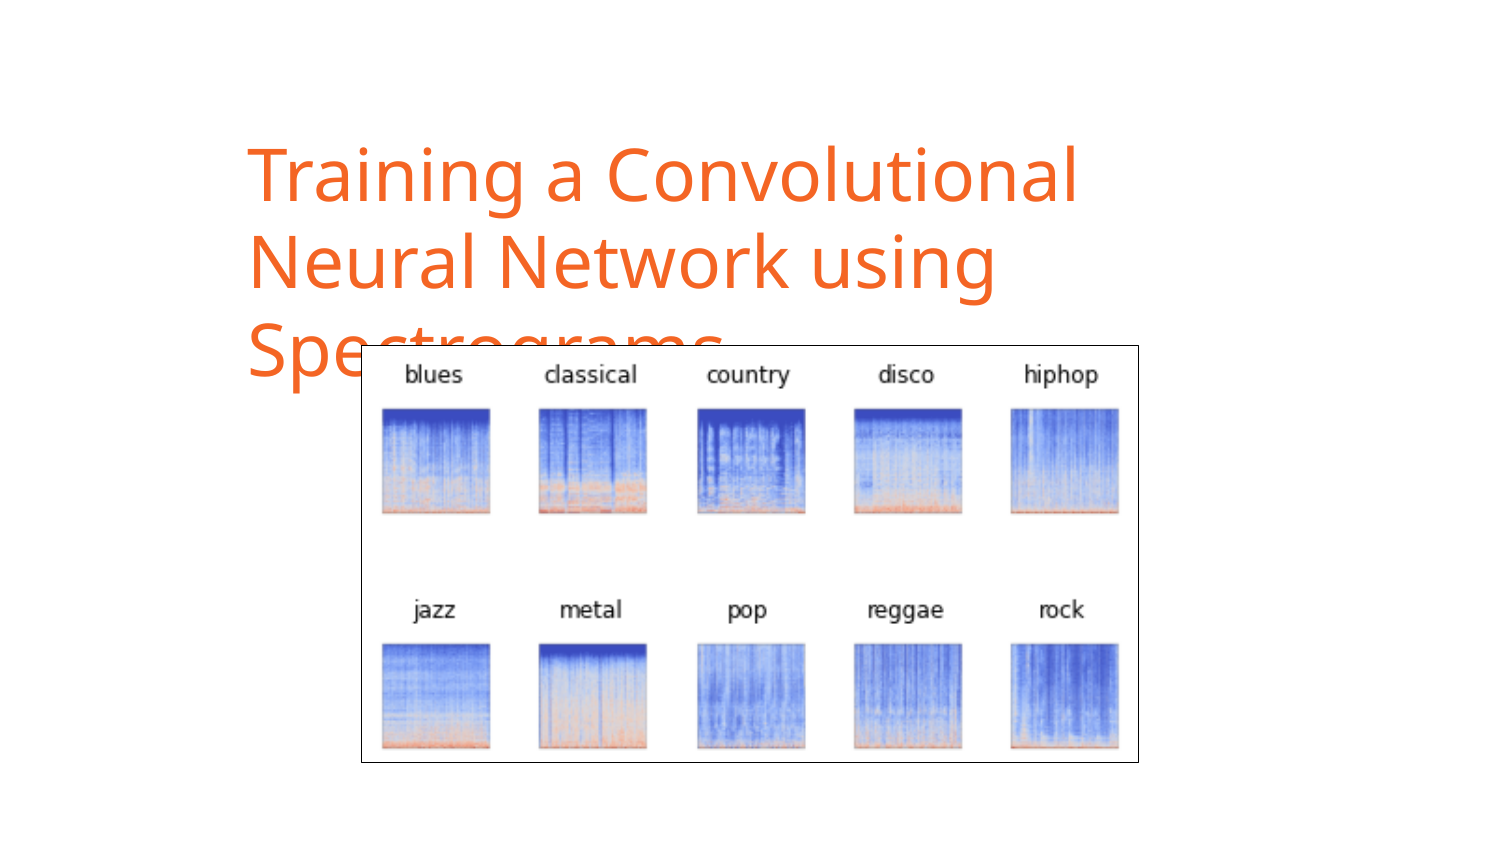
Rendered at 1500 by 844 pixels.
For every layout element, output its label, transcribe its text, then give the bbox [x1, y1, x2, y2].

picture [362, 345, 1138, 762]
text_box Training a Convolutional Neural Network using Spectrograms [232, 113, 1267, 406]
